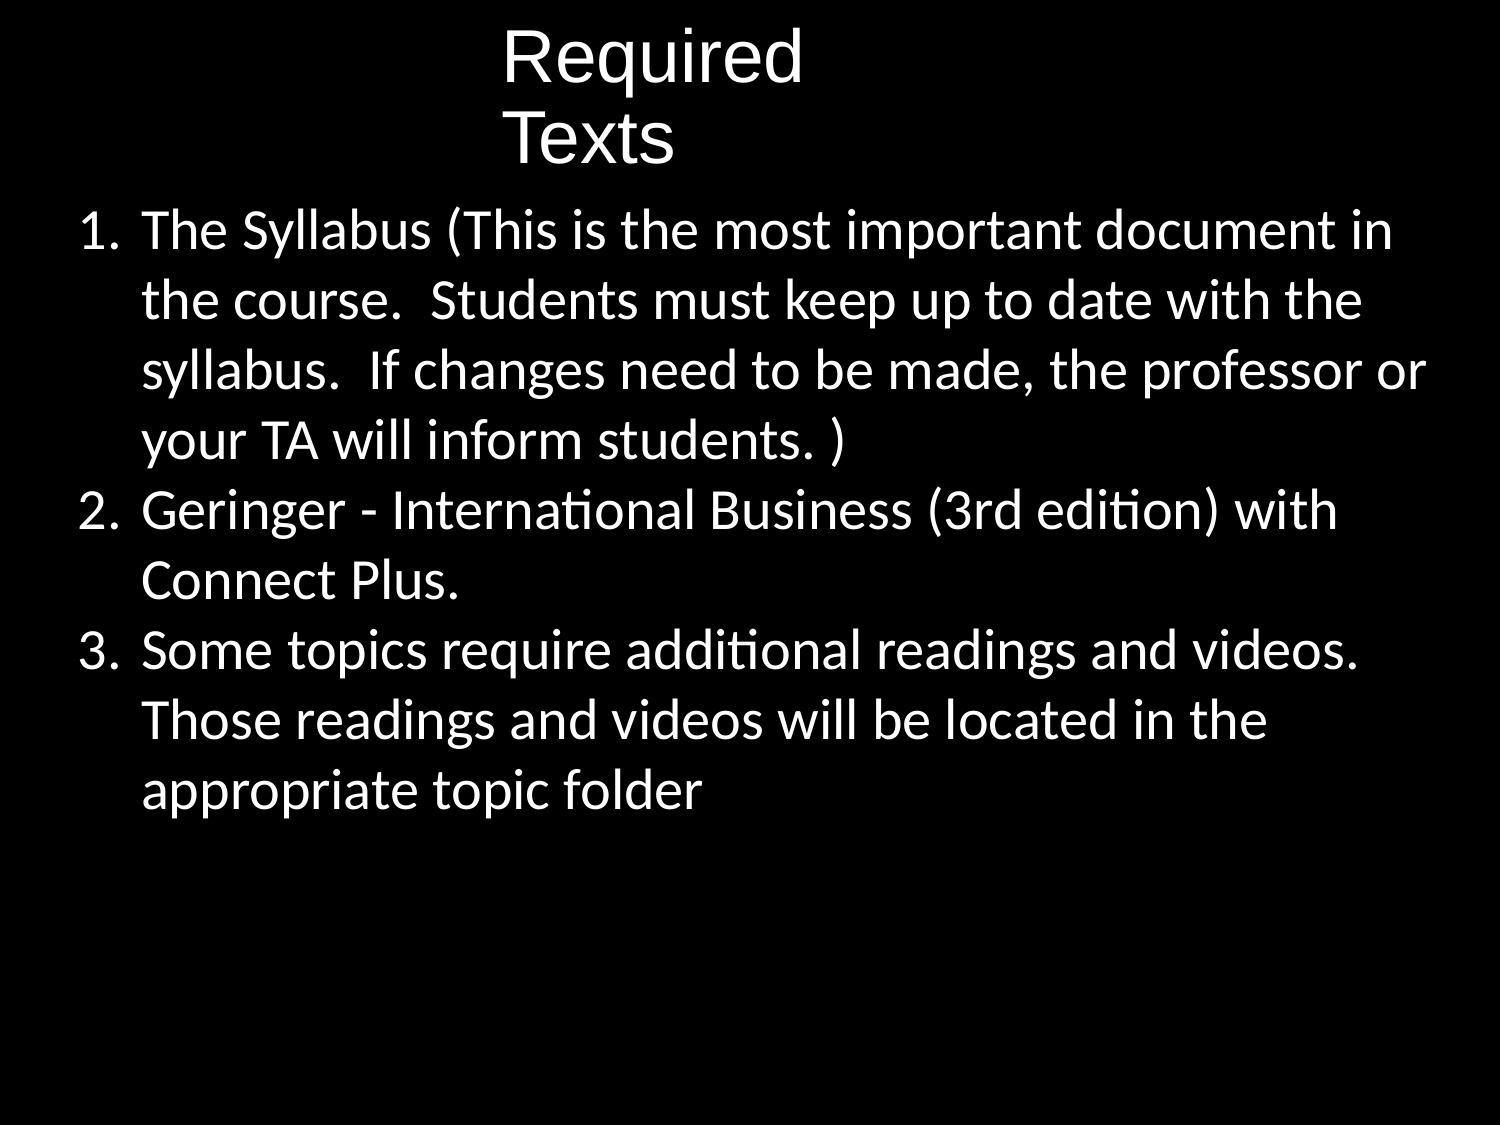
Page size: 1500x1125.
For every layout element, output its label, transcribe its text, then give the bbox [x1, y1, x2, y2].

text_box The Syllabus (This is the most important document in the course. Students must keep up to date with the syllabus. If changes need to be made, the professor or your TA will inform students. ) Geringer - International Business (3rd edition) with Connect Plus. Some topics require additional readings and videos. Those readings and videos will be located in the appropriate topic folder [62, 183, 1449, 889]
title Required Texts [485, 32, 993, 166]
